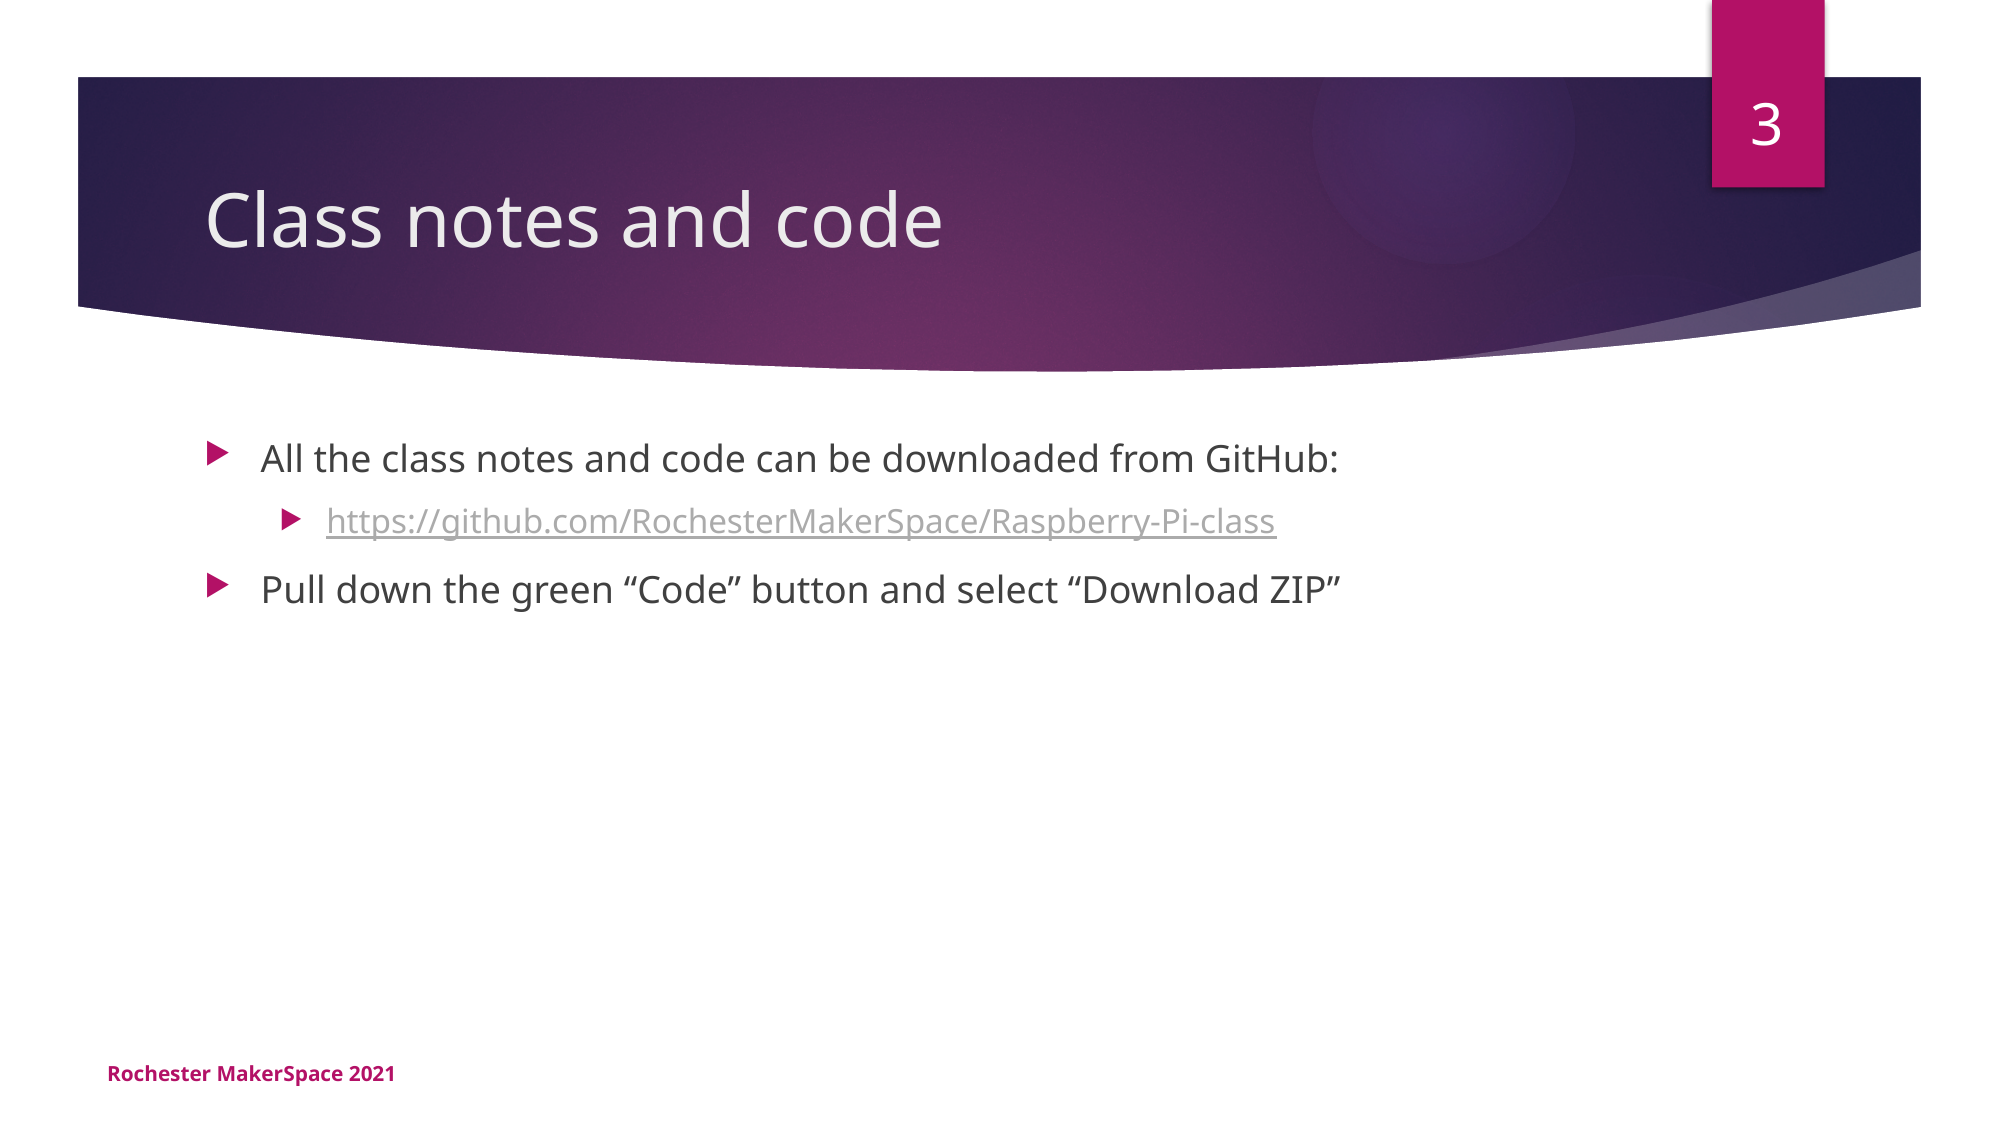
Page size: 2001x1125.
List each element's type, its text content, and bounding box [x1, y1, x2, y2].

footer Rochester MakerSpace 2021 [92, 1048, 726, 1099]
title Class notes and code [189, 159, 1627, 276]
list All the class notes and code can be downloaded from GitHub: https://github.com/RochesterMakerSpace/Raspberry-Pi-class Pull down the green “Code” button and select “Download ZIP” [189, 427, 1638, 988]
slide_number 3 [1698, 48, 1836, 175]
